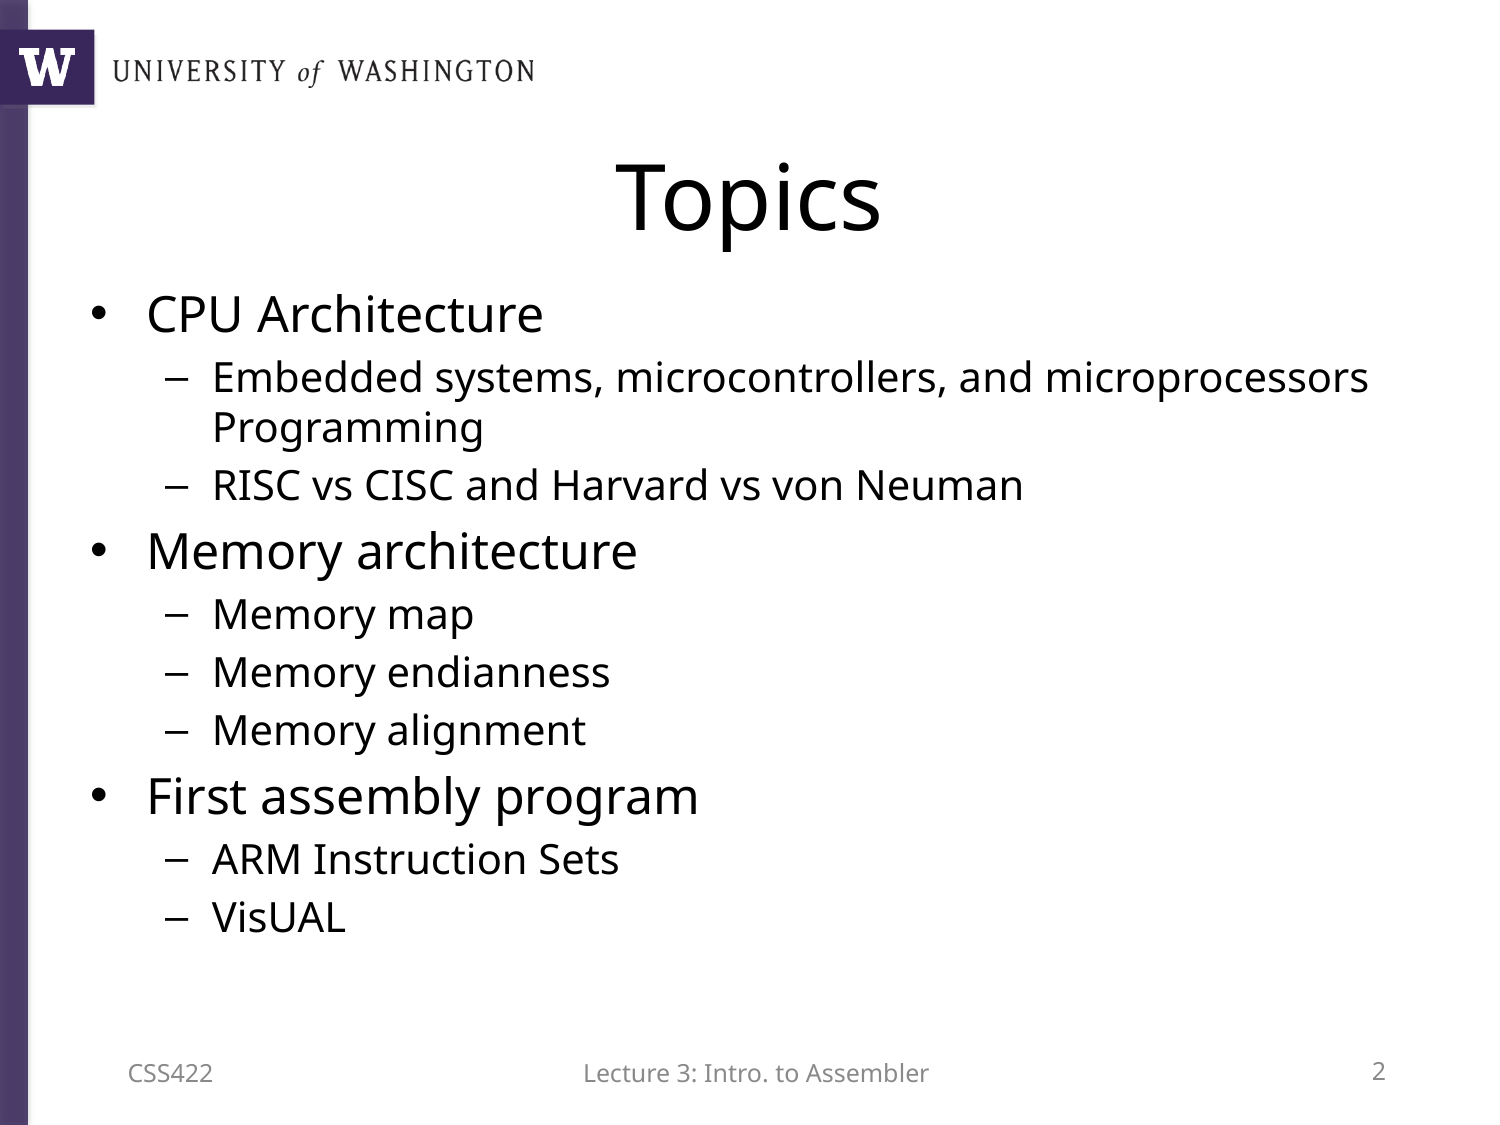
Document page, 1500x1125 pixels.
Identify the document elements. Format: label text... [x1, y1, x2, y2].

list CPU Architecture Embedded systems, microcontrollers, and microprocessors Programming RISC vs CISC and Harvard vs von Neuman Memory architecture Memory map Memory endianness Memory alignment First assembly program ARM Instruction Sets VisUAL [75, 275, 1425, 1005]
footer Lecture 3: Intro. to Assembler [519, 1042, 995, 1103]
slide_number 1 [1051, 1042, 1402, 1103]
picture [19, 48, 75, 86]
slide_number CSS422 [112, 1042, 463, 1103]
title Topics [75, 125, 1425, 263]
picture [112, 59, 534, 88]
